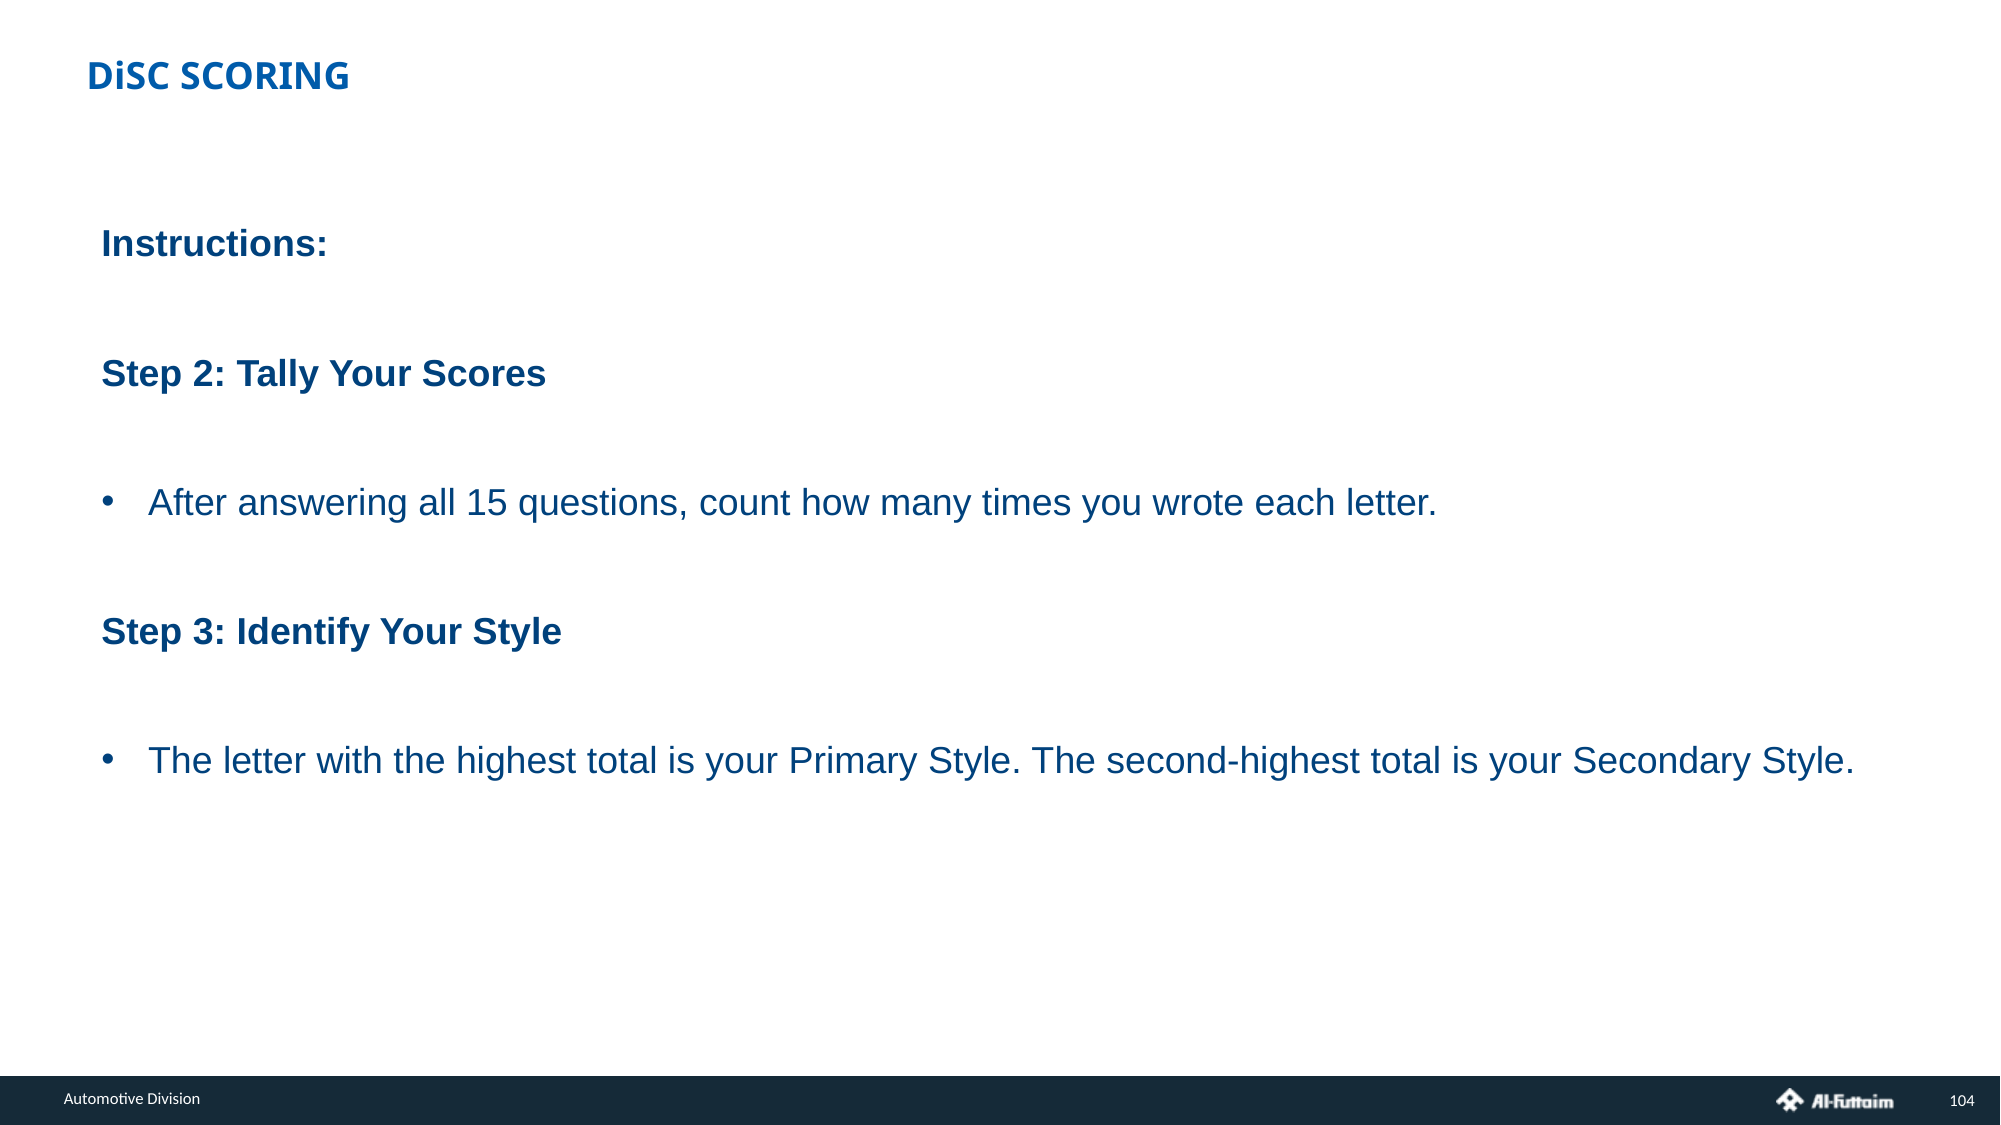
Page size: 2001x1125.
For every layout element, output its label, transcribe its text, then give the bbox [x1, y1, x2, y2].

text_box Instructions: Step 2: Tally Your Scores After answering all 15 questions, count how many times you wrote each letter. Step 3: Identify Your Style The letter with the highest total is your Primary Style. The second-highest total is your Secondary Style. [86, 208, 1878, 1125]
text_box DiSC SCORING [86, 51, 1164, 97]
